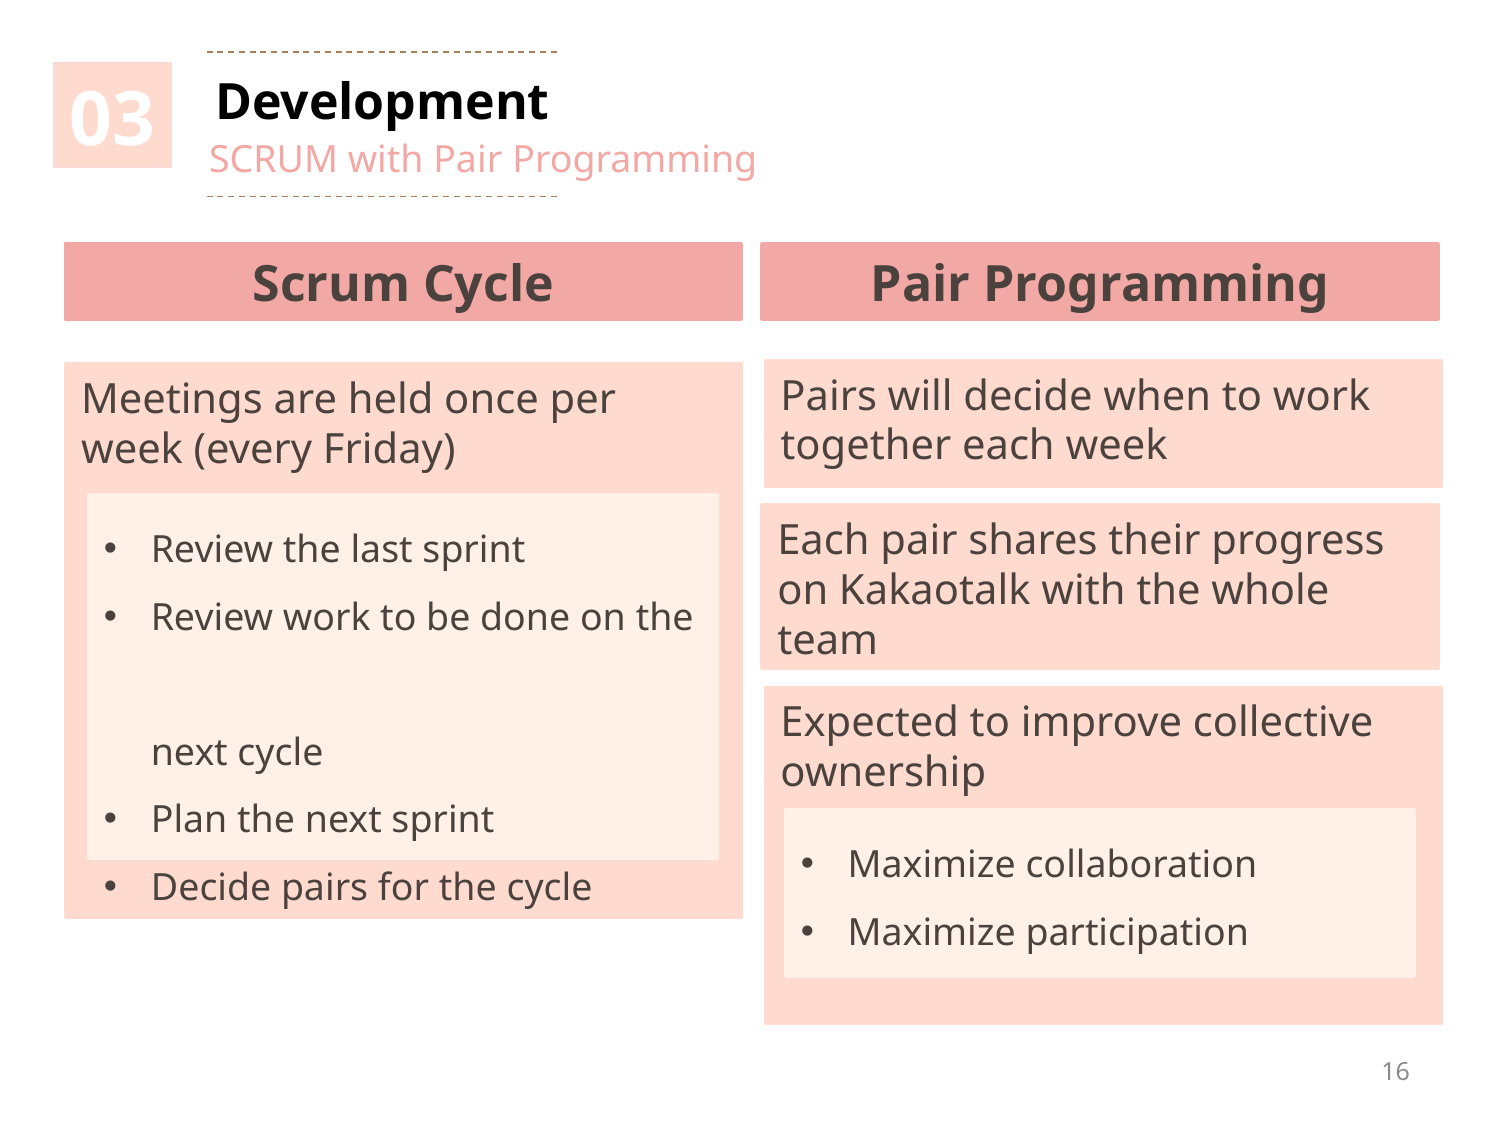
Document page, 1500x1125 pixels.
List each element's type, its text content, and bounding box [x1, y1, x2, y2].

text_box Each pair shares their progress on Kakaotalk with the whole team [760, 503, 1440, 670]
text_box Scrum Cycle [64, 242, 743, 321]
slide_number 15 [1074, 1042, 1425, 1103]
text_box SCRUM with Pair Programming [194, 127, 773, 188]
text_box Review the last sprint Review work to be done on the next cycle Plan the next sprint Decide pairs for the cycle [87, 493, 719, 860]
text_box Maximize collaboration Maximize participation [784, 808, 1416, 978]
text_box 03 [53, 62, 172, 168]
text_box Development [200, 62, 565, 137]
text_box Pair Programming [760, 242, 1440, 321]
text_box Meetings are held once per week (every Friday) [64, 362, 743, 919]
text_box Expected to improve collective ownership [764, 686, 1443, 1025]
text_box Pairs will decide when to work together each week [764, 359, 1443, 488]
